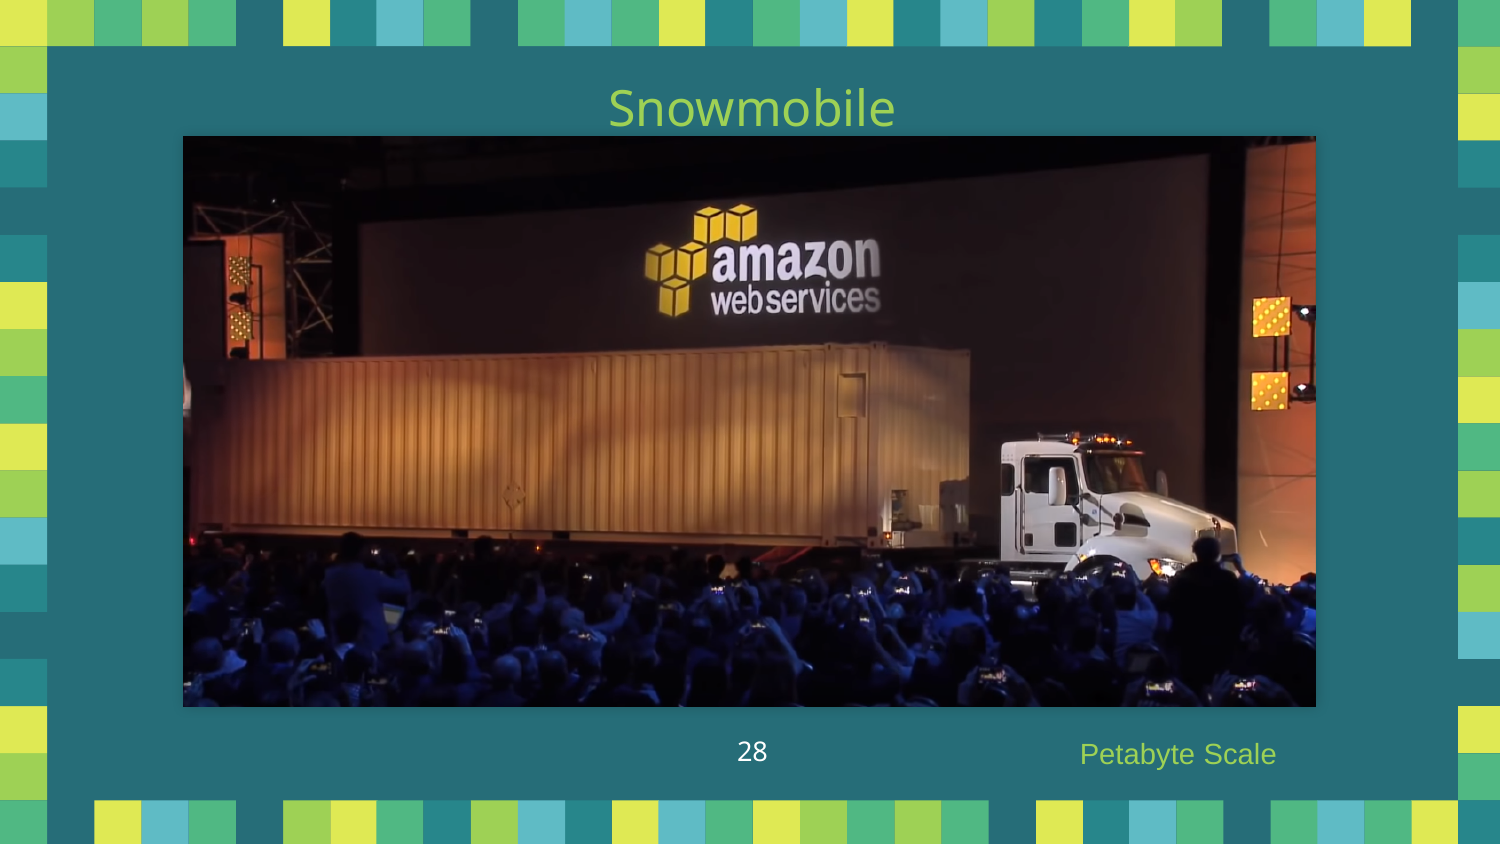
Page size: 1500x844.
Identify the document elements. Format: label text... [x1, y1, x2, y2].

title Snowmobile [47, 48, 1459, 152]
picture [183, 136, 1317, 707]
text_box Petabyte Scale [1065, 727, 1316, 778]
slide_number 28 [47, 706, 1459, 801]
